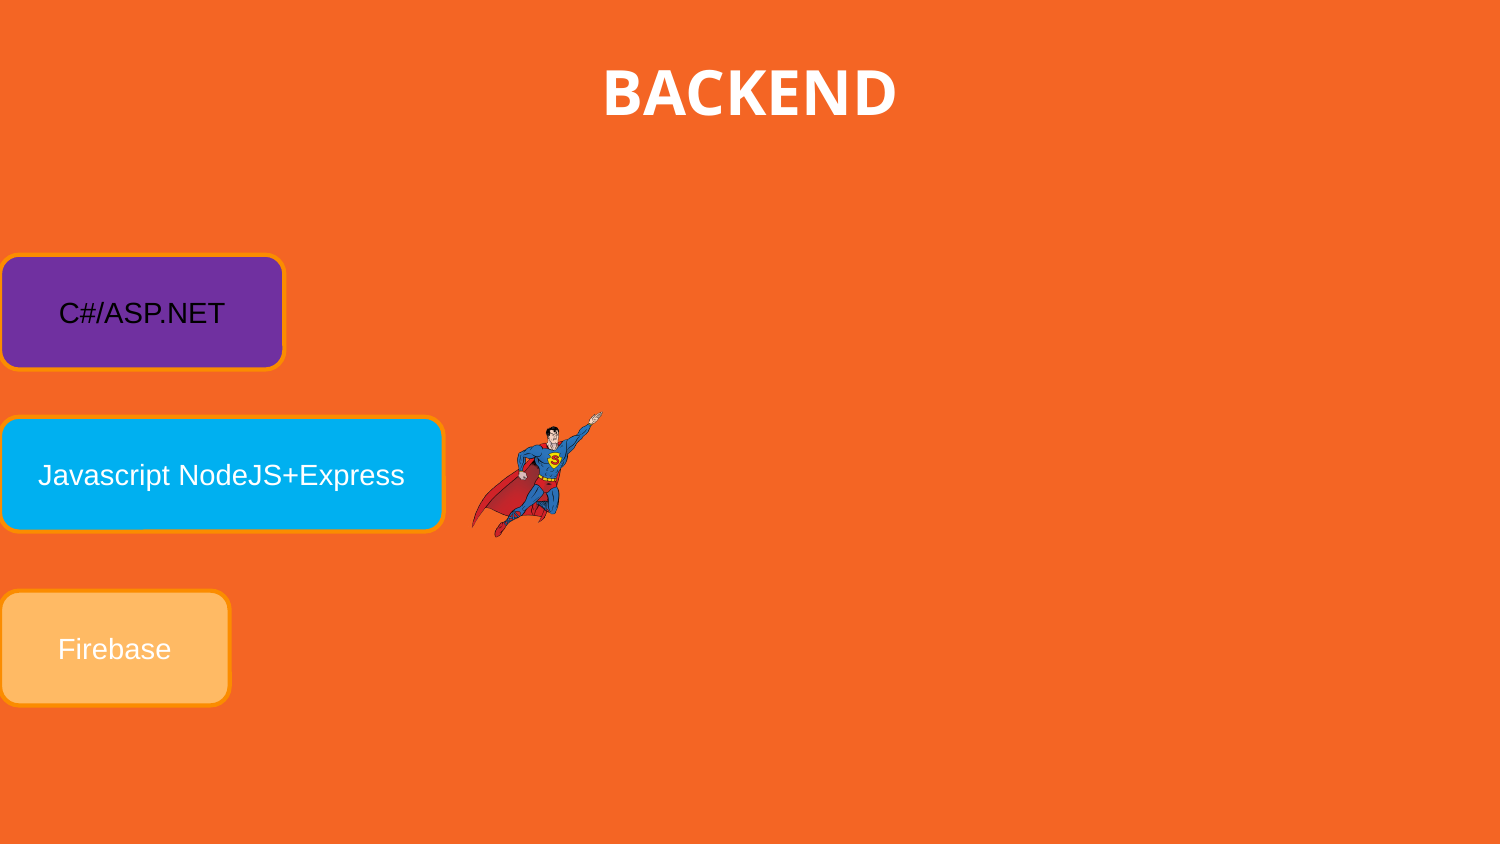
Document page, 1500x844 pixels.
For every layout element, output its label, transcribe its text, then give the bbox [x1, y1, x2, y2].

text_box C#/ASP.NET [0, 252, 287, 372]
picture [467, 408, 607, 540]
text_box Javascript NodeJS+Express [0, 414, 446, 534]
title BACKEND [121, 38, 1379, 154]
text_box Firebase [0, 588, 232, 708]
